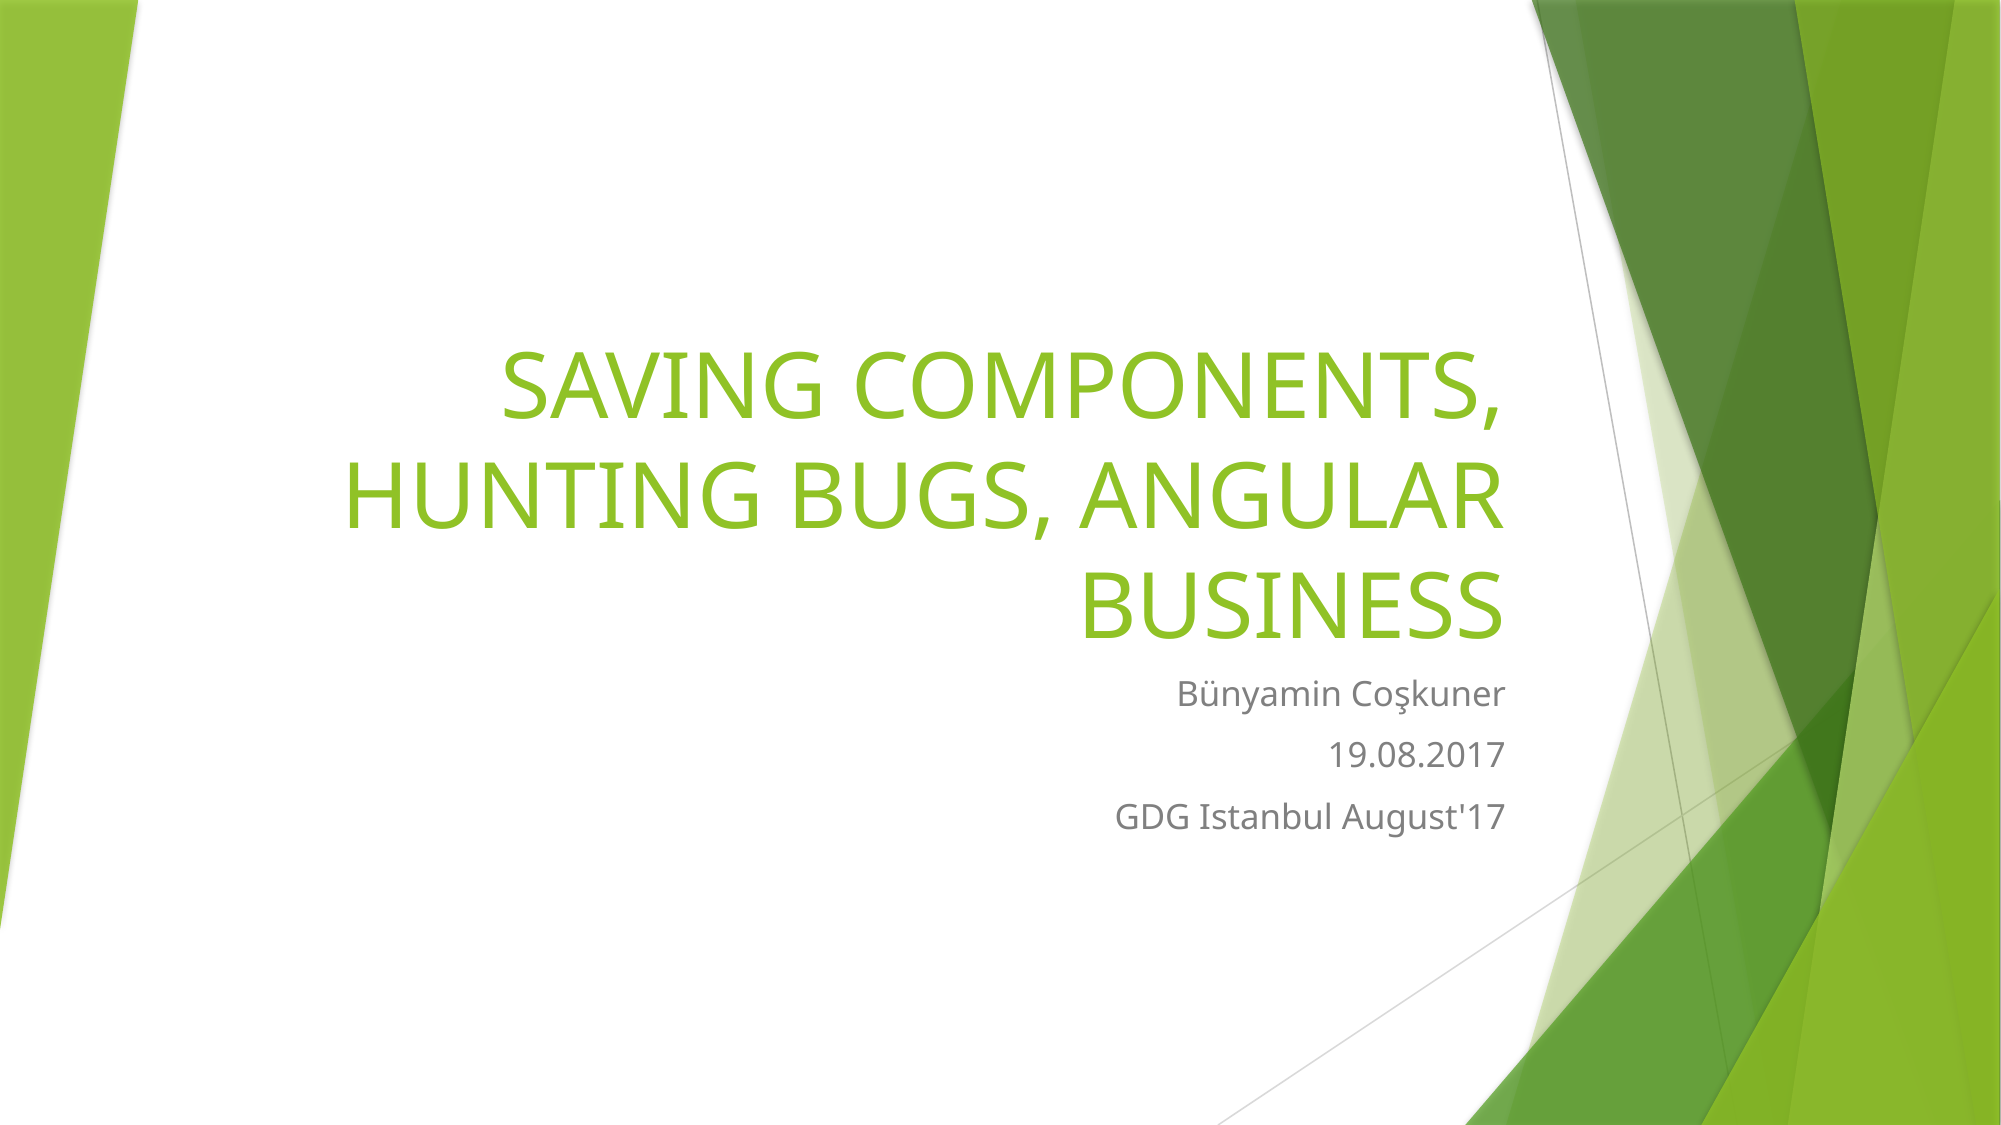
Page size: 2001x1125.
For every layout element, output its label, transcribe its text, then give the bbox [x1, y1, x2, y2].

subtitle Bünyamin Coşkuner 19.08.2017 GDG Istanbul August'17 [247, 664, 1522, 845]
title SAVING COMPONENTS, HUNTING BUGS, ANGULAR BUSINESS [247, 394, 1522, 664]
